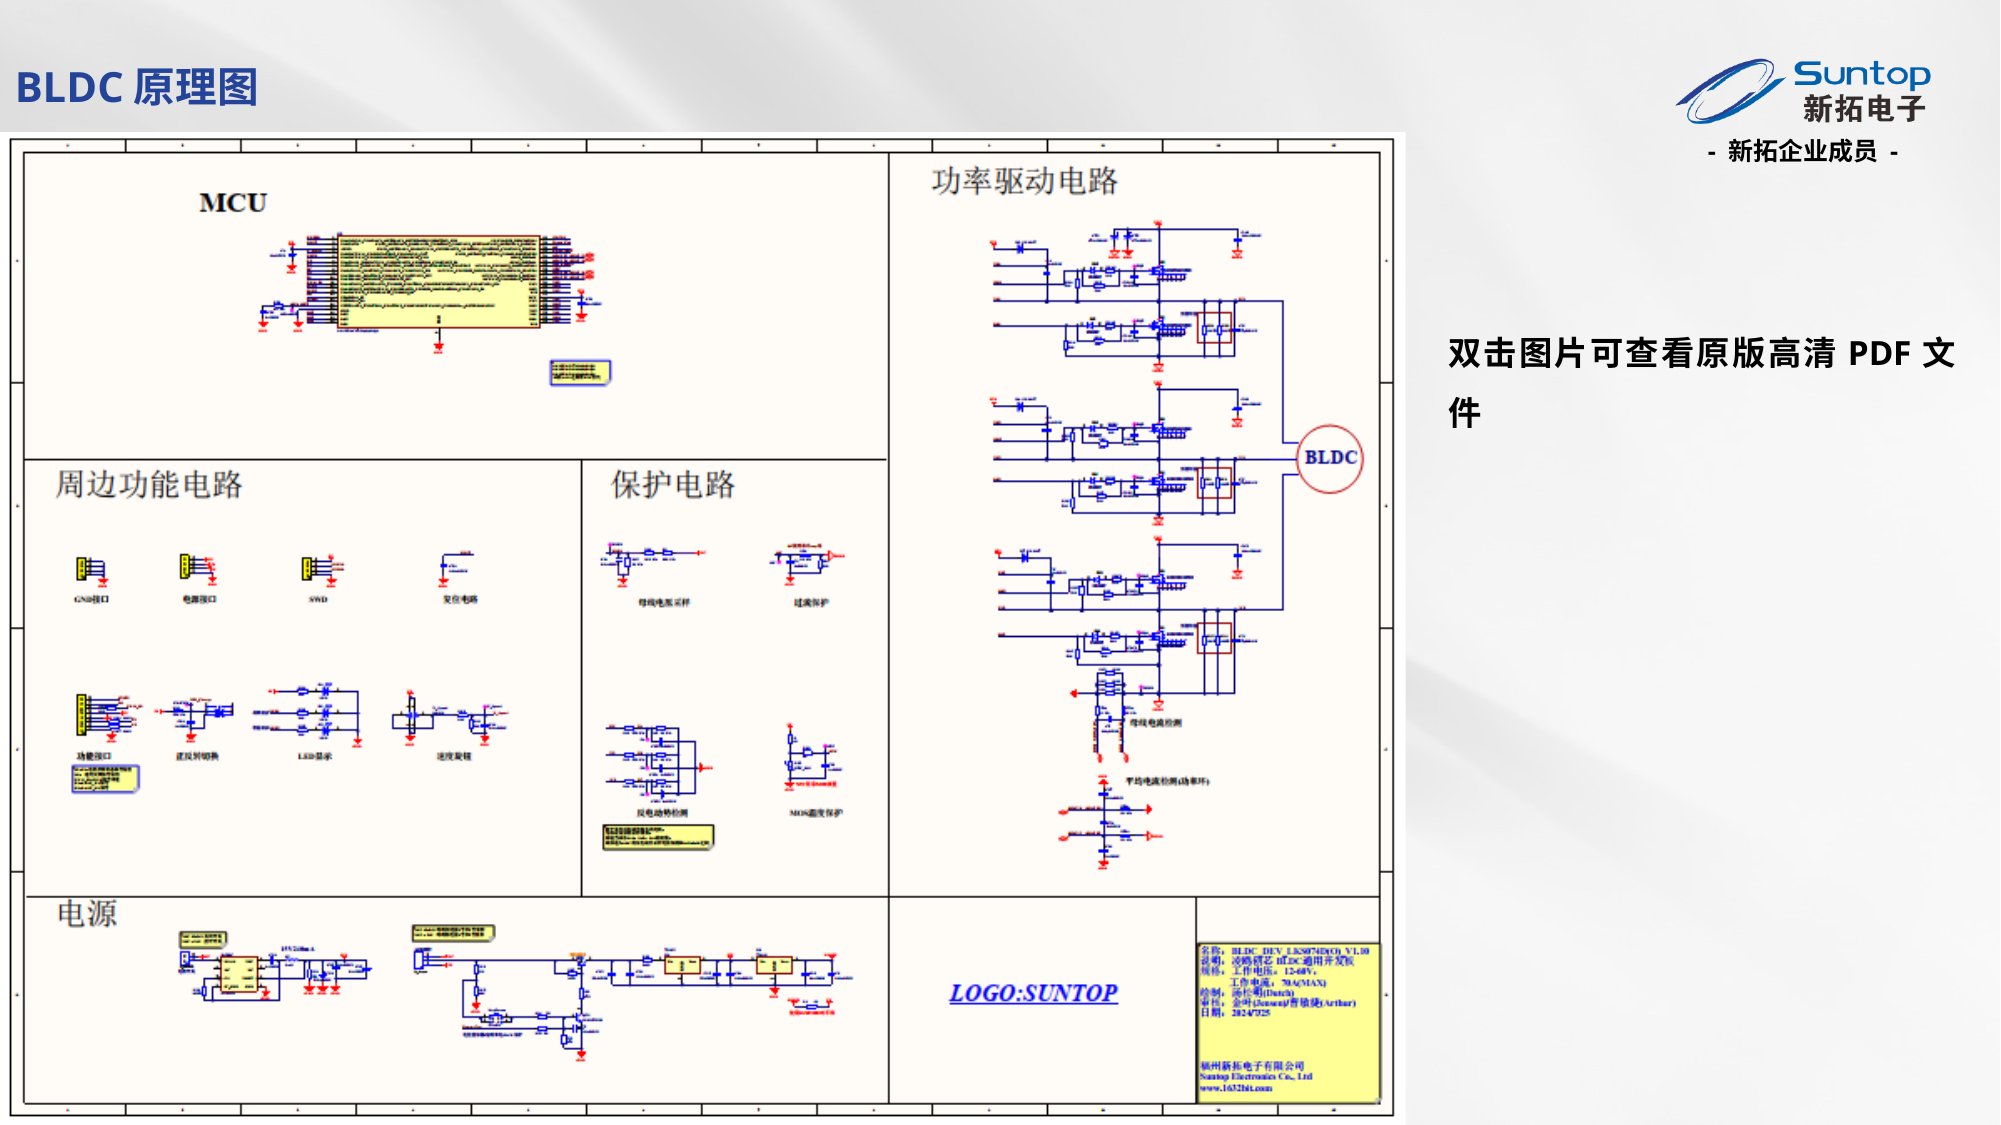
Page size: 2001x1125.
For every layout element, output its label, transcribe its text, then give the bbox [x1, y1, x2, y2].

text_box 双击图片可查看原版高清PDF文件 [1433, 304, 1970, 440]
picture [1665, 39, 1940, 143]
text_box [0, 132, 1406, 1125]
text_box BLDC原理图 [0, 53, 484, 118]
